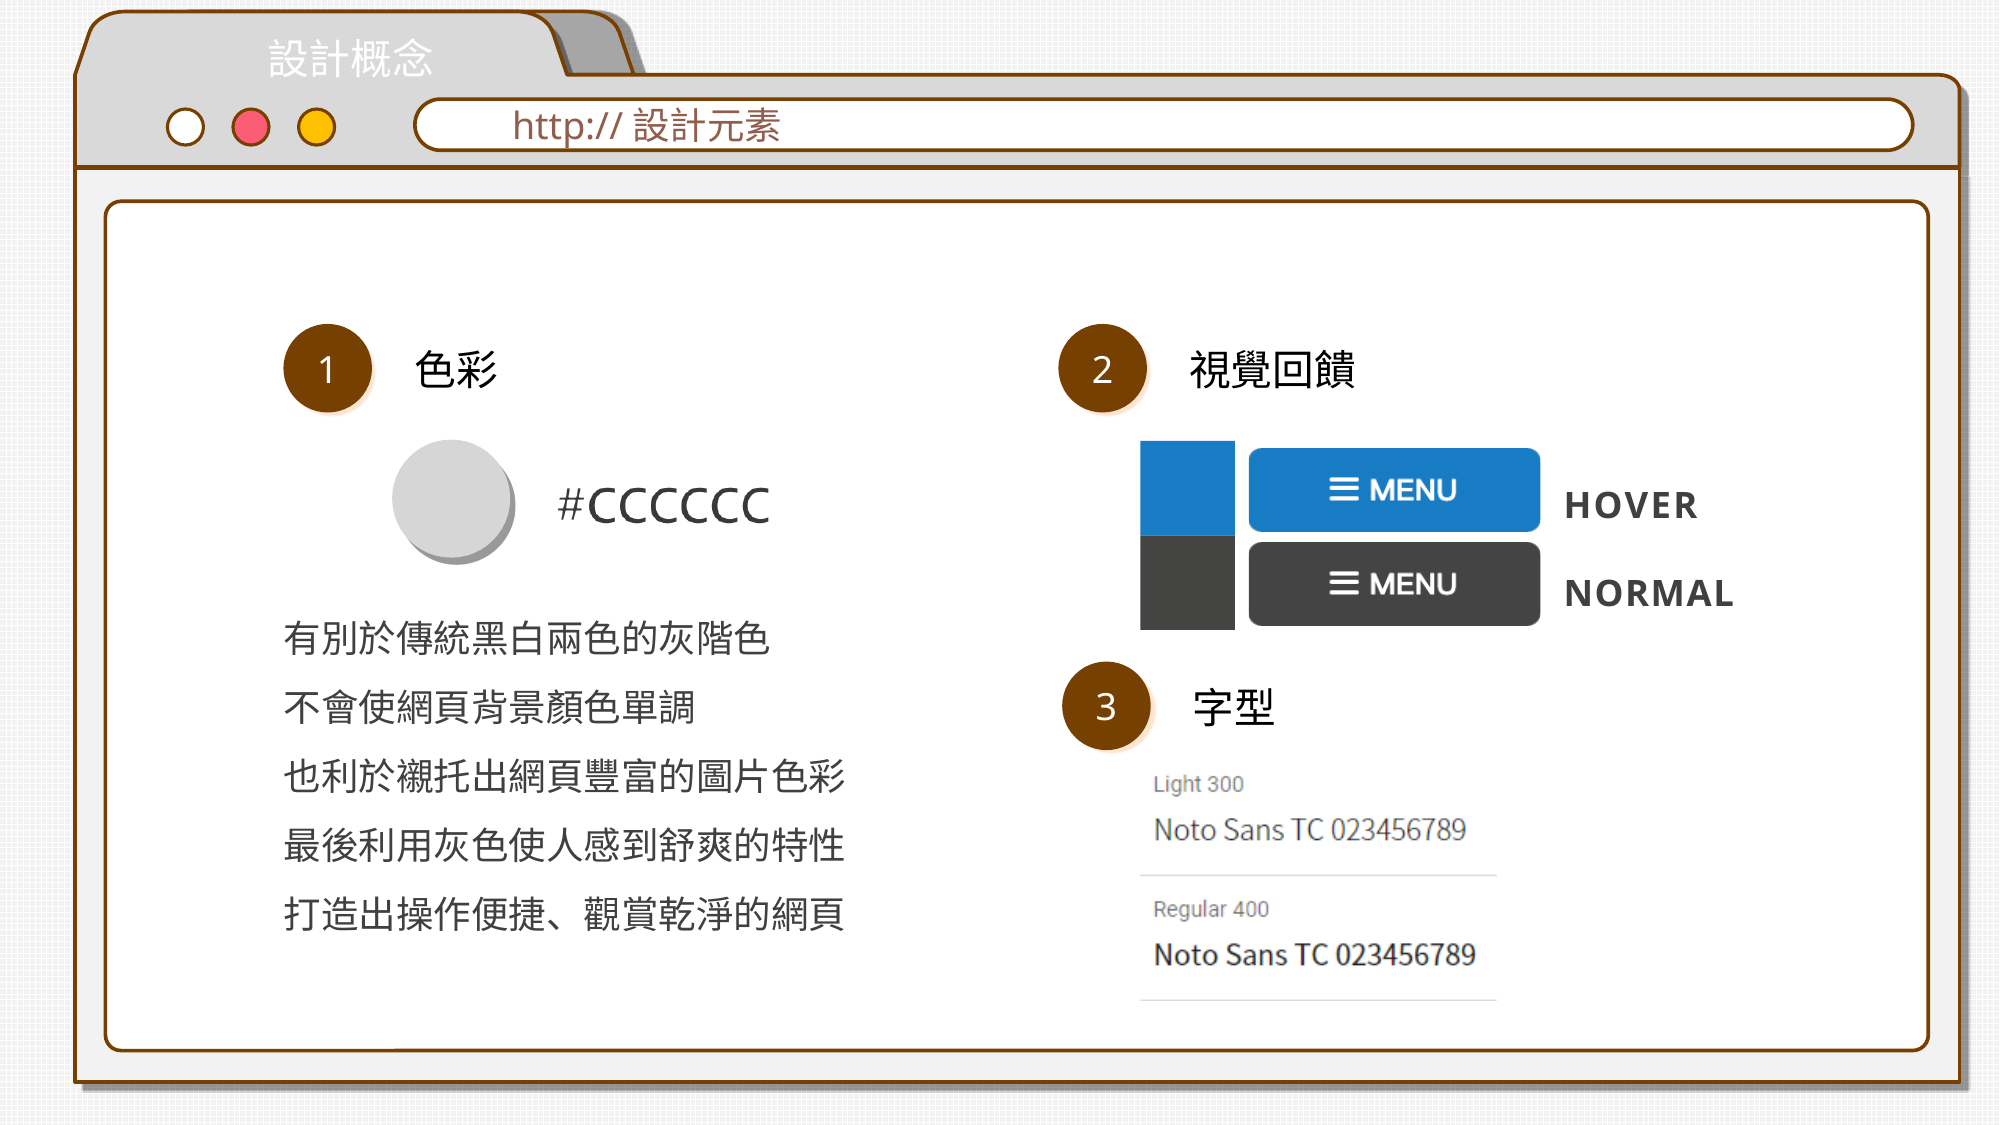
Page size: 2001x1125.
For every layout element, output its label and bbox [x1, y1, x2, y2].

text_box [281, 319, 930, 1015]
text_box [1058, 319, 1742, 631]
text_box [1061, 657, 1436, 751]
text_box [74, 11, 1960, 1083]
picture [1140, 752, 1497, 1001]
